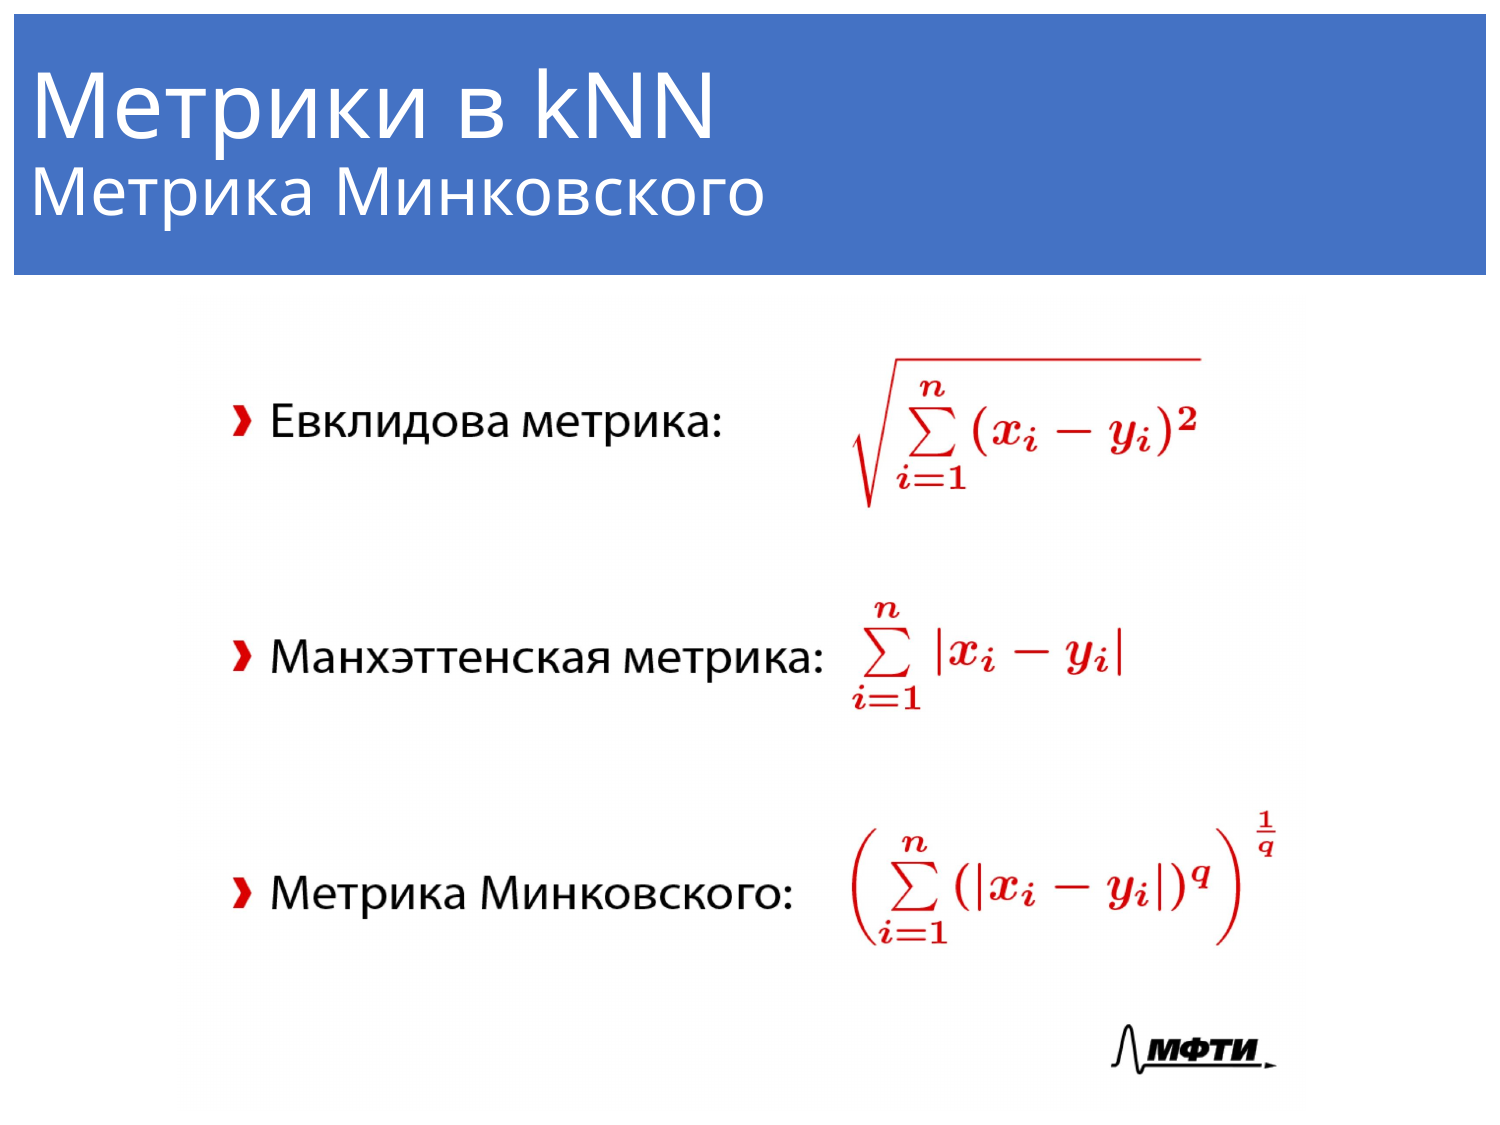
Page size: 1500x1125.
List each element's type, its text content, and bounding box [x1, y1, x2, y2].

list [177, 295, 1306, 1111]
title Метрики в kNN Метрика Минковского [14, 14, 1486, 275]
